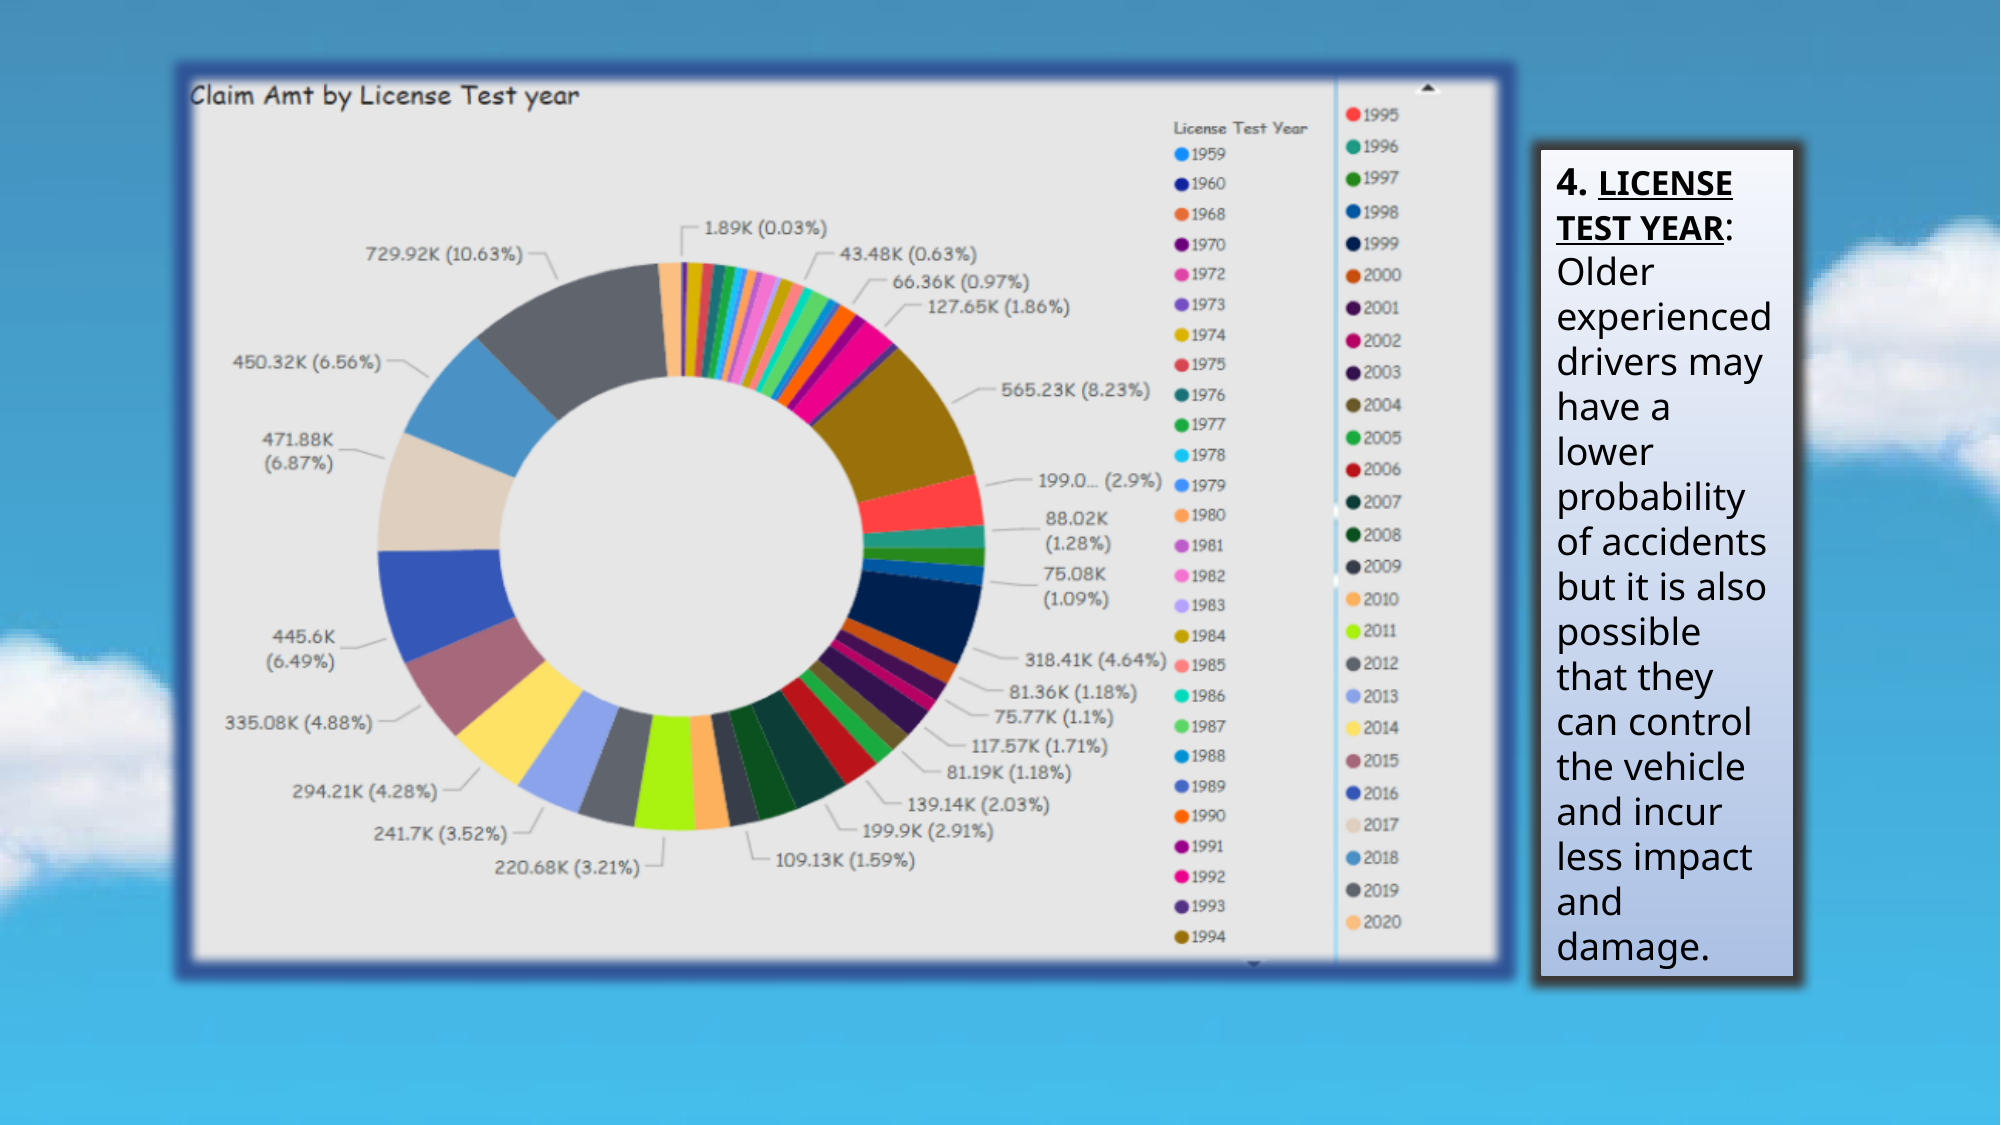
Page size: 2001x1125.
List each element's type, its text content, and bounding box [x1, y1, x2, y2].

text_box 4. LICENSE TEST YEAR: Older experienced drivers may have a lower probability of accidents but it is also possible that they can control the vehicle and incur less impact and damage. [1541, 150, 1793, 976]
picture [184, 71, 1507, 972]
text_box Google PPC ads [0, 0, 2000, 1125]
